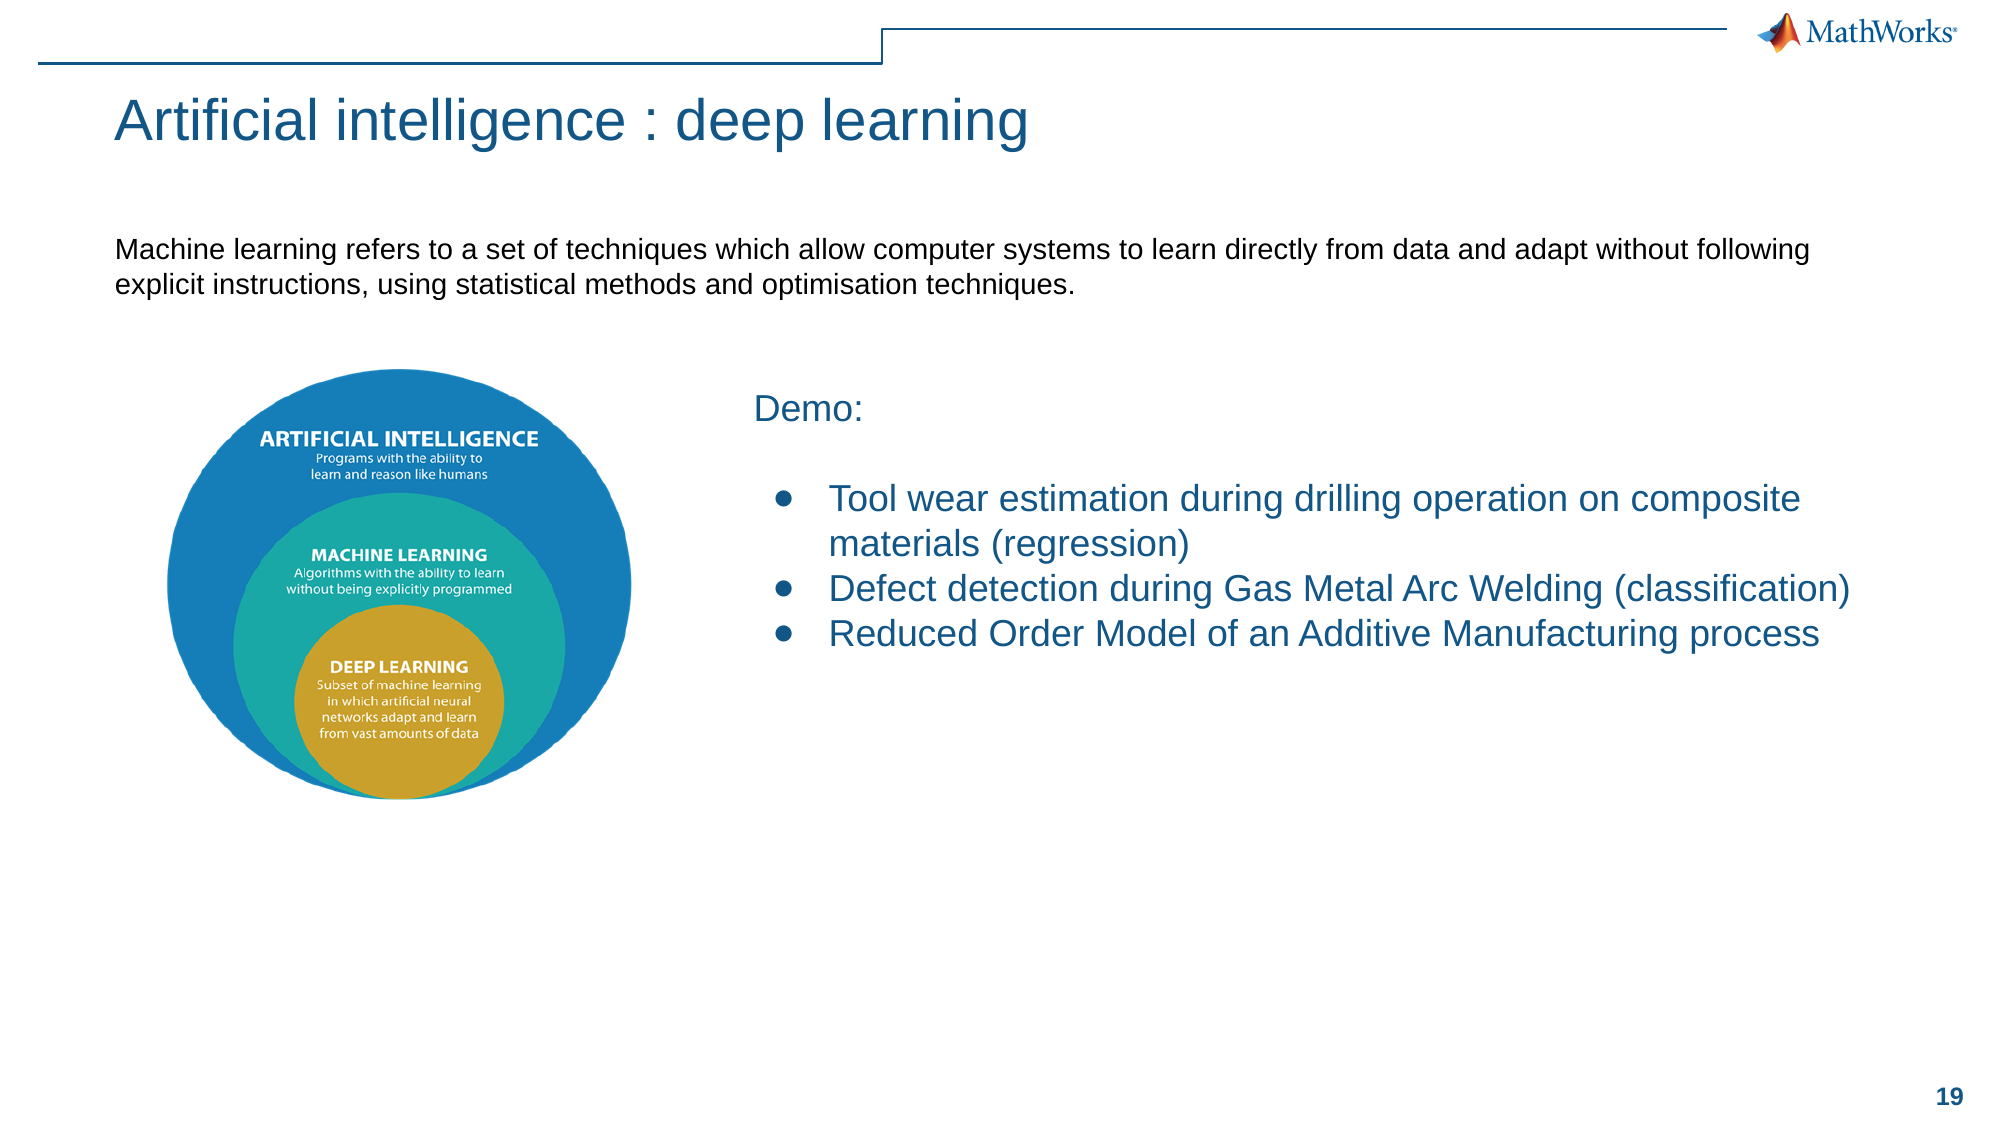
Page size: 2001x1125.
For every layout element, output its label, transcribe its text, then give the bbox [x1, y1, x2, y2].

picture [158, 368, 640, 800]
text_box Machine learning refers to a set of techniques which allow computer systems to learn directly from data and adapt without following explicit instructions, using statistical methods and optimisation techniques. [99, 215, 1839, 351]
text_box Demo: Tool wear estimation during drilling operation on composite materials (regression) Defect detection during Gas Metal Arc Welding (classification) Reduced Order Model of an Additive Manufacturing process [738, 368, 1949, 704]
picture [1751, 3, 1970, 63]
text_box Artificial intelligence : deep learning [99, 75, 1867, 238]
